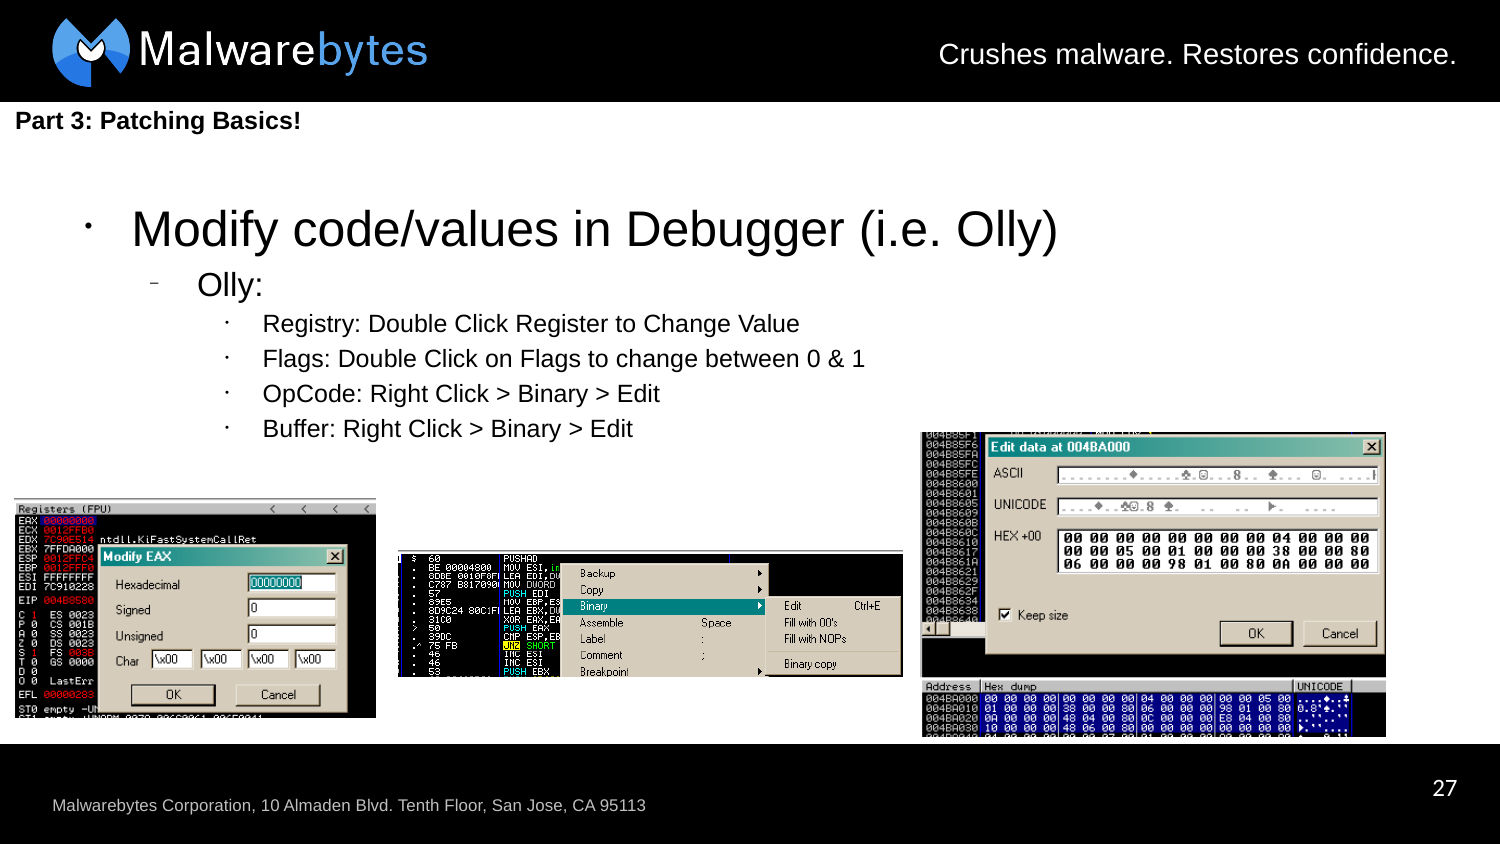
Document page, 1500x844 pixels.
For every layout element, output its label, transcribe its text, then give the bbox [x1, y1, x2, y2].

picture [920, 432, 1386, 737]
picture [0, 743, 1500, 844]
text_box Modify code/values in Debugger (i.e. Olly) Olly: Registry: Double Click Register to Change Value Flags: Double Click on Flags to change between 0 & 1 OpCode: Right Click > Binary > Edit Buffer: Right Click > Binary > Edit [52, 192, 1500, 710]
picture [14, 496, 377, 718]
picture [398, 550, 903, 678]
picture [0, 0, 1500, 103]
title Part 3: Patching Basics! [0, 111, 1436, 193]
